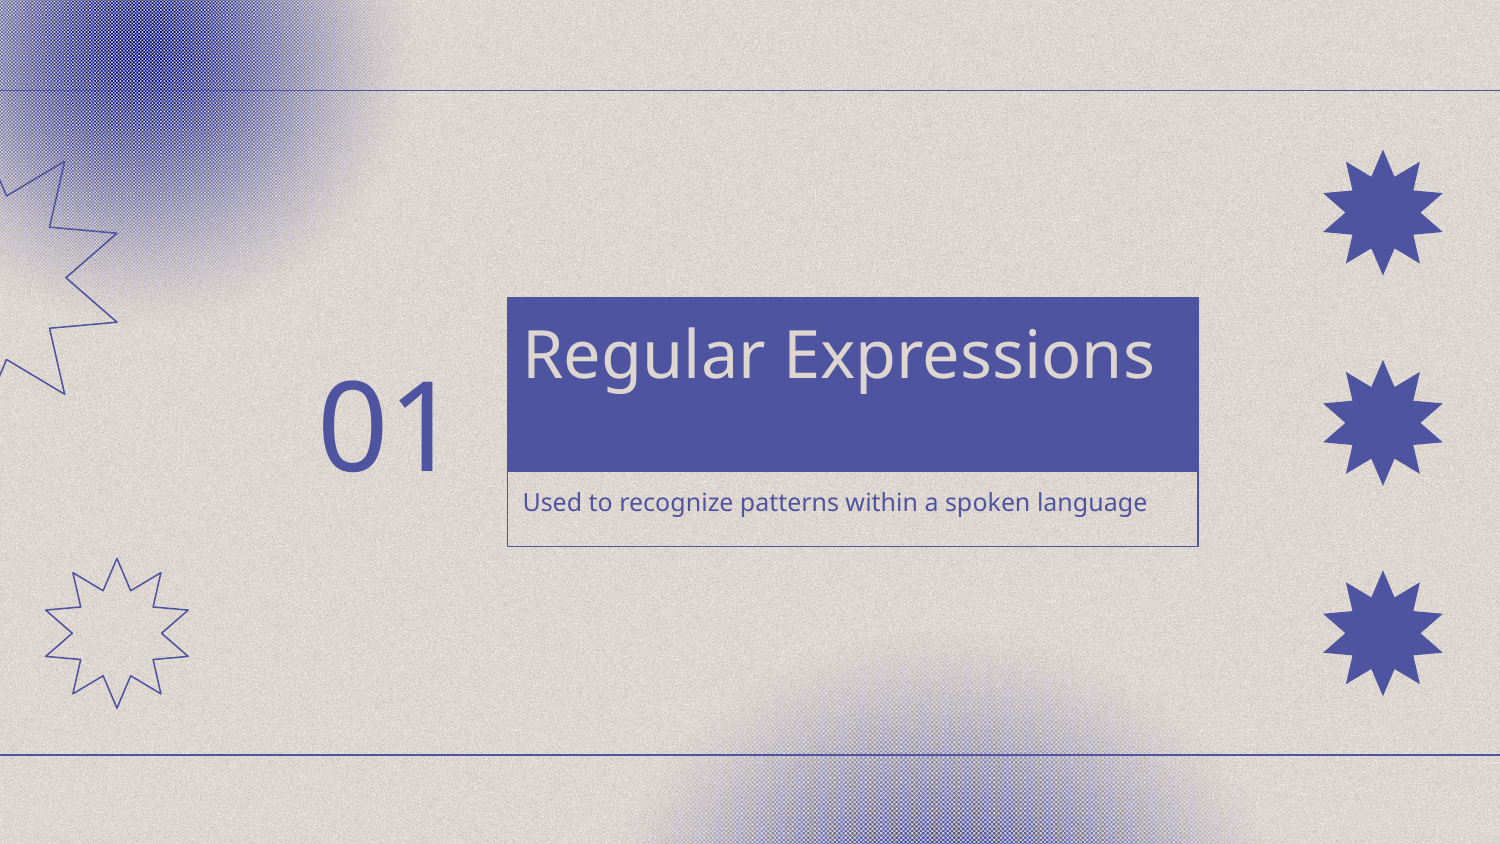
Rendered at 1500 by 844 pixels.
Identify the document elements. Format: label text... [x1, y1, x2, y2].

picture [0, 756, 1500, 844]
subtitle Used to recognize patterns within a spoken language [507, 470, 1199, 547]
picture [0, 0, 1500, 754]
title 01 [302, 297, 508, 547]
title Regular Expressions [508, 297, 1199, 470]
